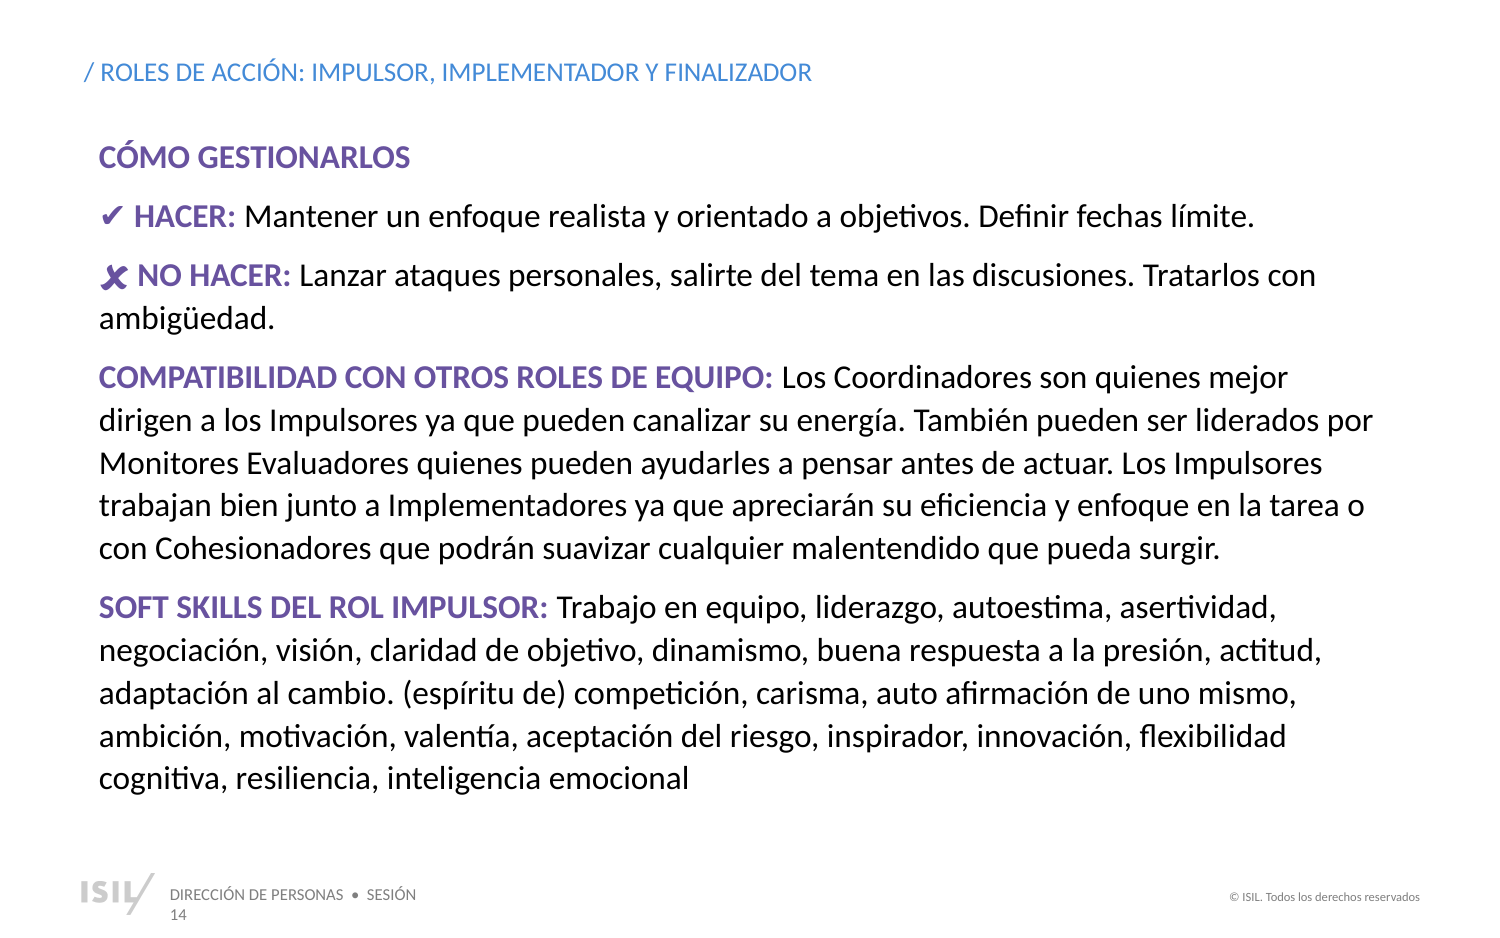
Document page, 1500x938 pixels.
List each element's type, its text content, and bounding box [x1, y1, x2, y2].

text_box / ROLES DE ACCIÓN: IMPULSOR, IMPLEMENTADOR Y FINALIZADOR [83, 54, 923, 87]
text_box CÓMO GESTIONARLOS ✔ HACER: Mantener un enfoque realista y orientado a objetivos. Definir fechas límite. 🗶 NO HACER: Lanzar ataques personales, salirte del tema en las discusiones. Tratarlos con ambigüedad. COMPATIBILIDAD CON OTROS ROLES DE EQUIPO: Los Coordinadores son quienes mejor dirigen a los Impulsores ya que pueden canalizar su energía. También pueden ser liderados por Monitores Evaluadores quienes pueden ayudarles a pensar antes de actuar. Los Impulsores trabajan bien junto a Implementadores ya que apreciarán su eficiencia y enfoque en la tarea o con Cohesionadores que podrán suavizar cualquier malentendido que pueda surgir. SOFT SKILLS DEL ROL IMPULSOR: Trabajo en equipo, liderazgo, autoestima, asertividad, negociación, visión, claridad de objetivo, dinamismo, buena respuesta a la presión, actitud, adaptación al cambio. (espíritu de) competición, carisma, auto afirmación de uno mismo, ambición, motivación, valentía, aceptación del riesgo, inspirador, innovación, flexibilidad cognitiva, resiliencia, inteligencia emocional [83, 124, 1401, 804]
